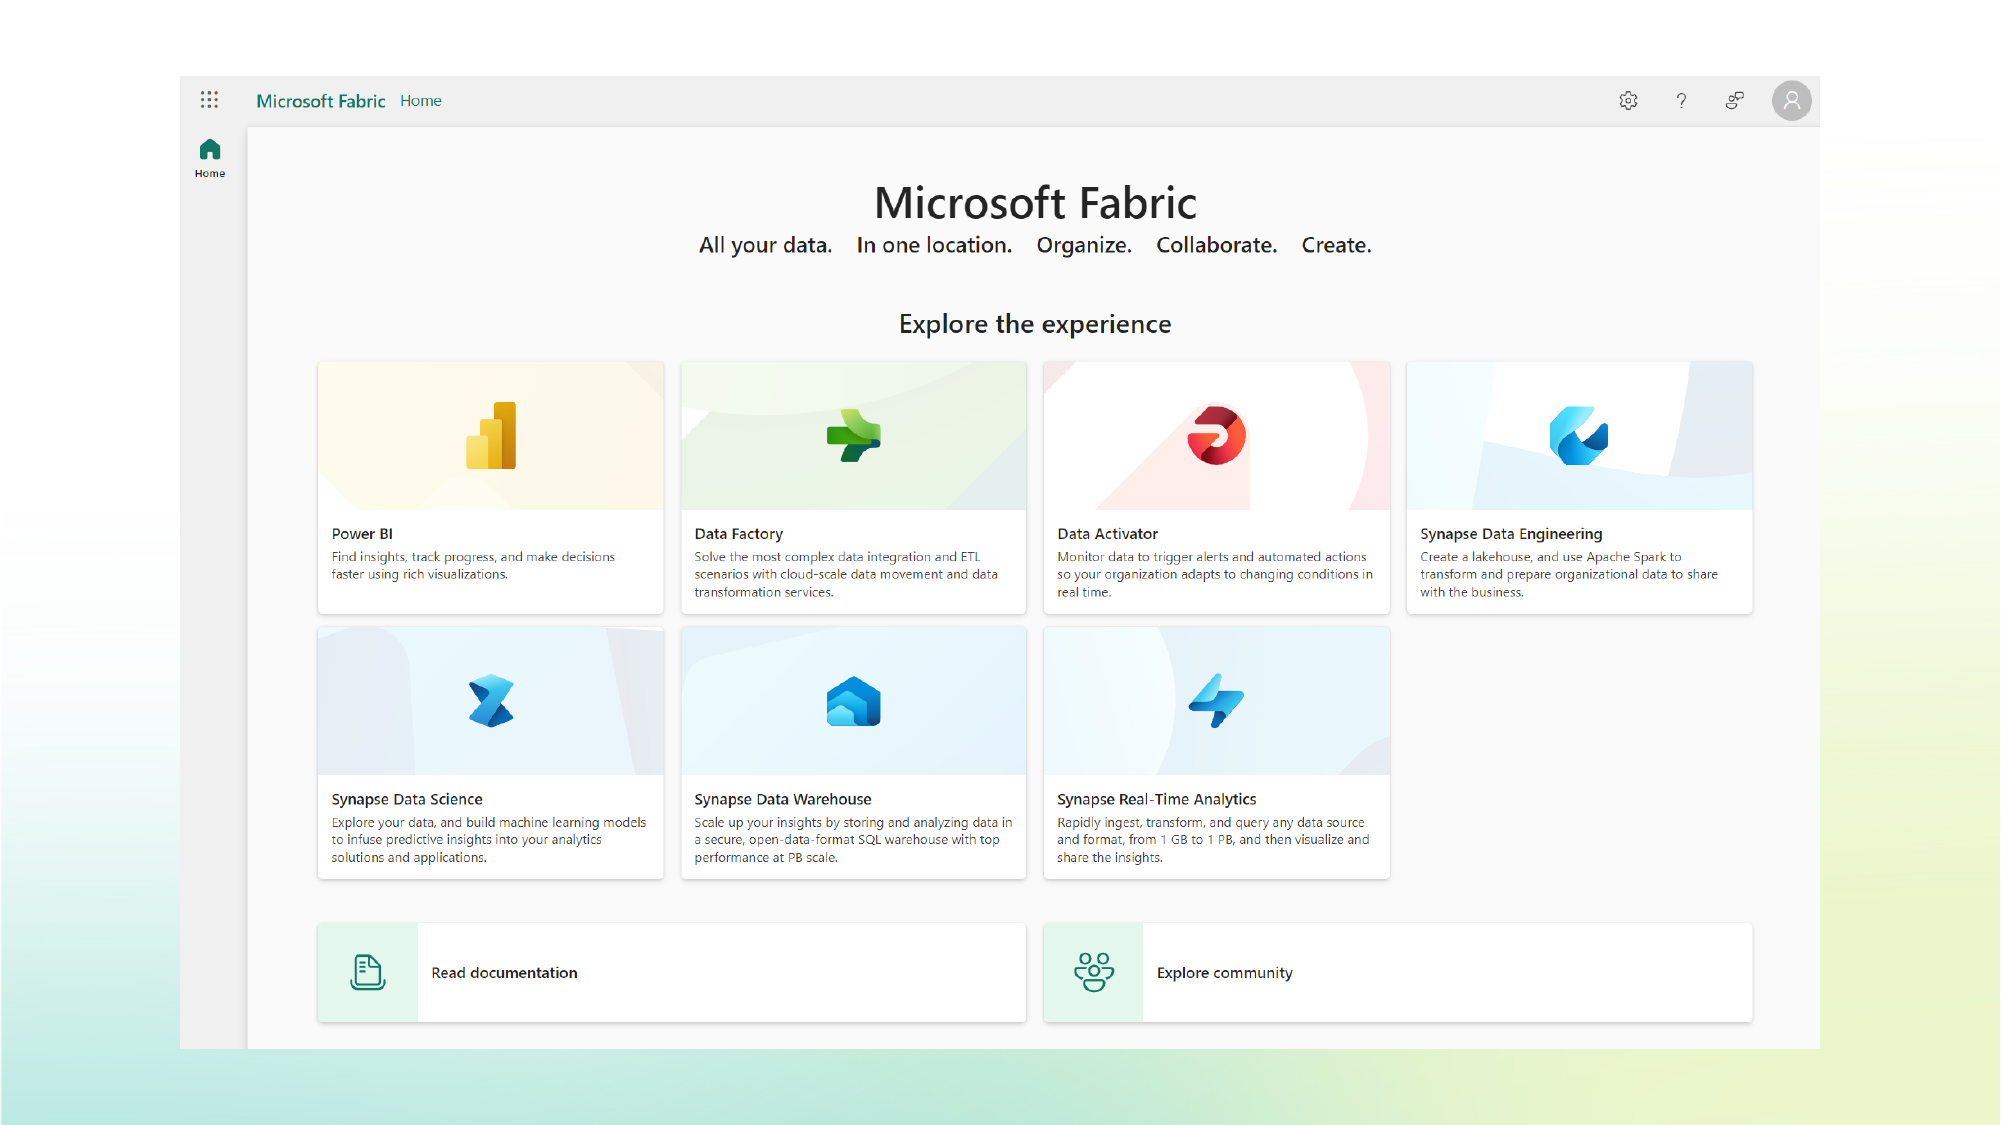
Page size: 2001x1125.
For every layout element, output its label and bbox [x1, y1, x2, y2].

picture [180, 76, 1820, 1049]
